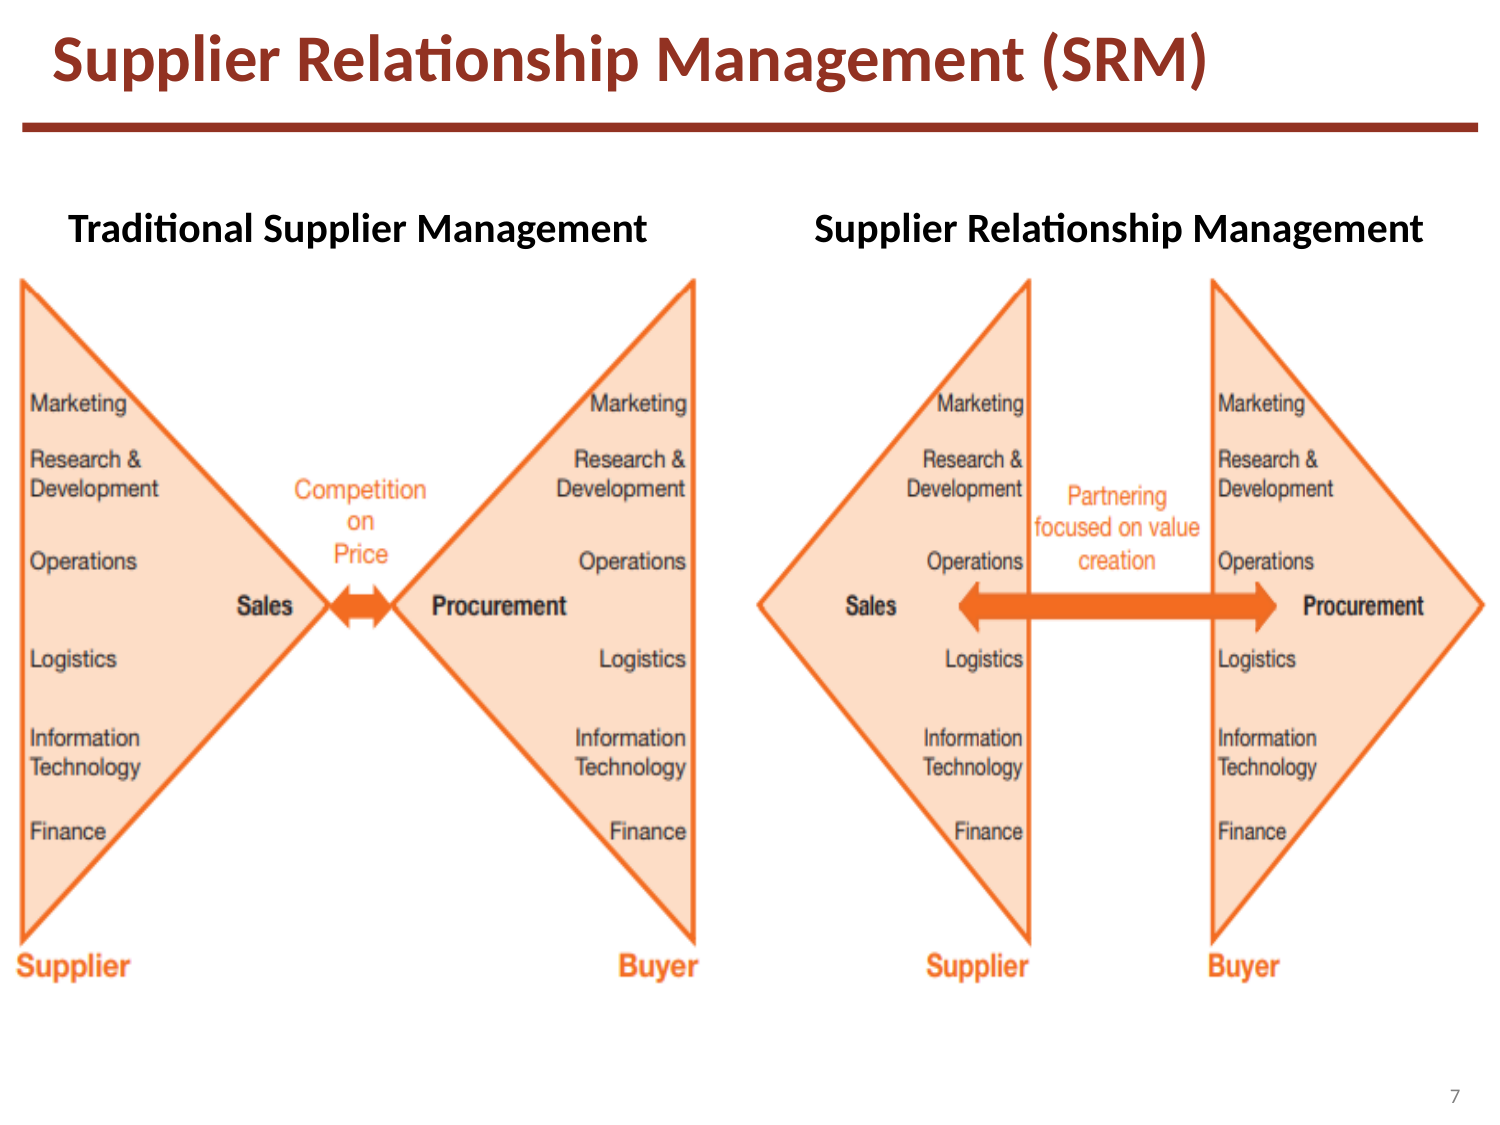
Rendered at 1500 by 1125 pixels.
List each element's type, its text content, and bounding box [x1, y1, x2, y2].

text_box Traditional Supplier Management [53, 193, 664, 259]
slide_number 7 [1449, 1081, 1482, 1110]
text_box Supplier Relationship Management [799, 193, 1440, 259]
picture [12, 273, 705, 991]
picture [750, 273, 1490, 991]
title Supplier Relationship Management (SRM) [37, 23, 1474, 102]
